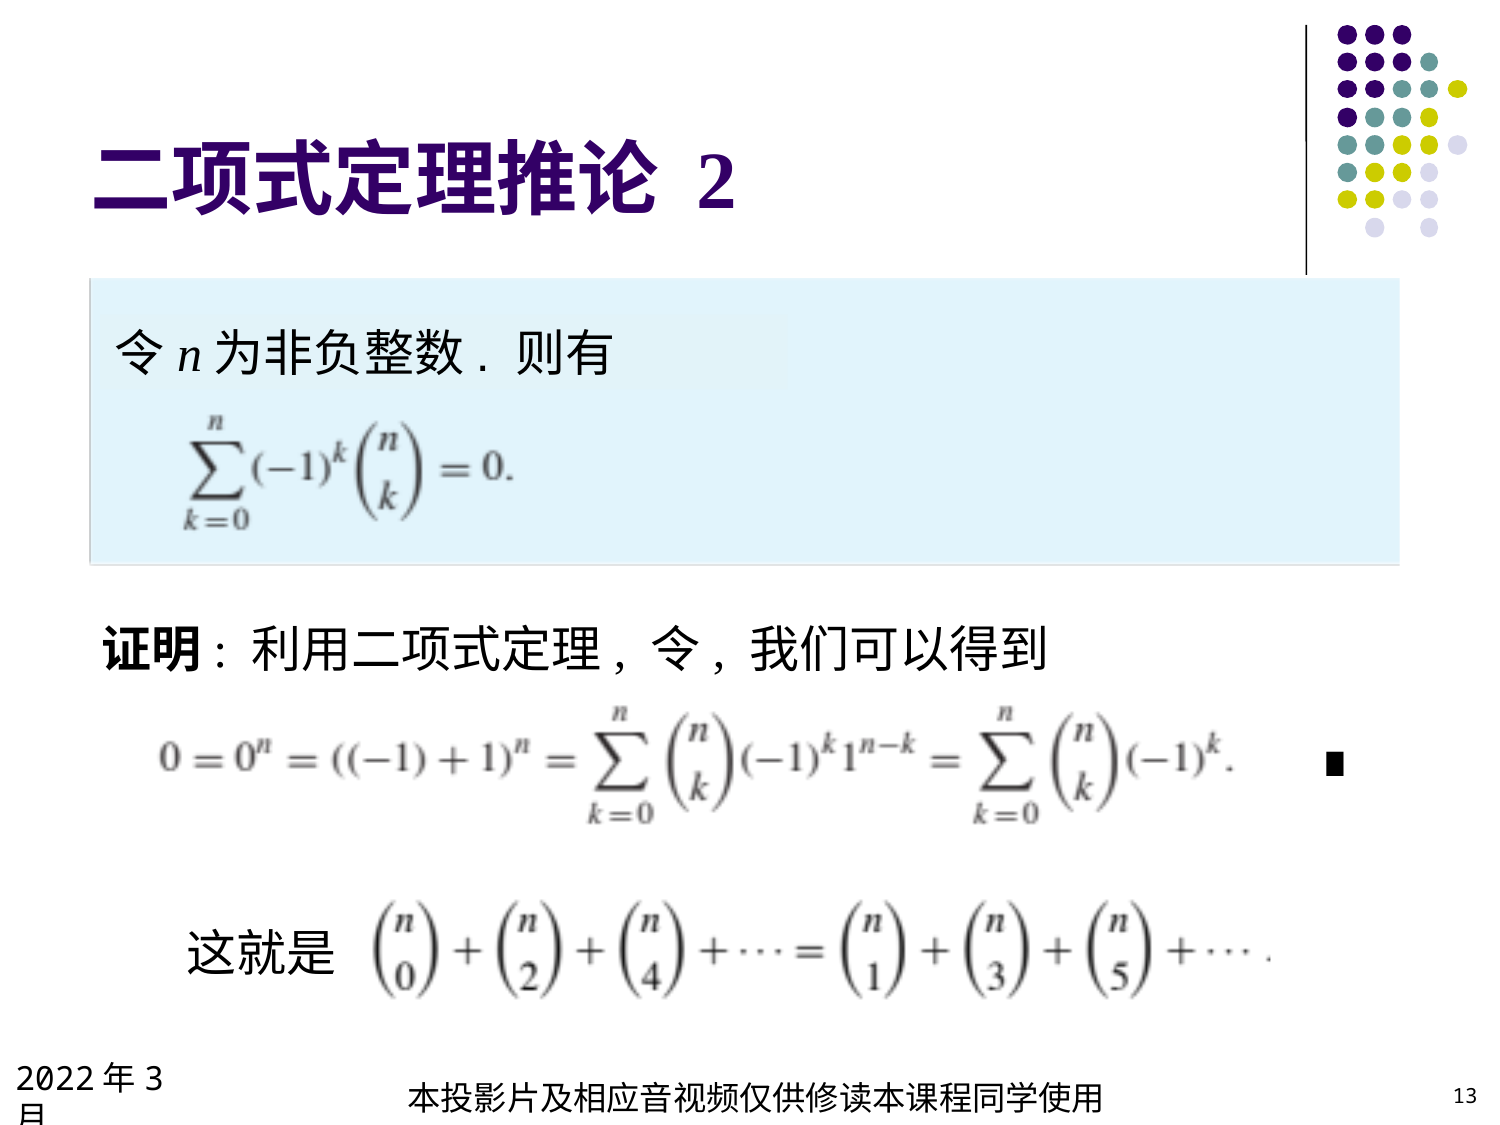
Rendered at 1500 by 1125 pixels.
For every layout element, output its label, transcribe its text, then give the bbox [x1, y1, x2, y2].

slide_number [0, 1072, 206, 1123]
title 二项式定理推论 2 [75, 20, 1313, 233]
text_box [88, 278, 1400, 859]
slide_number 13 [1337, 1072, 1493, 1123]
footer 本投影片及相应音视频仅供修读本课程同学使用 [206, 1072, 1307, 1123]
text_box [170, 866, 1271, 1021]
